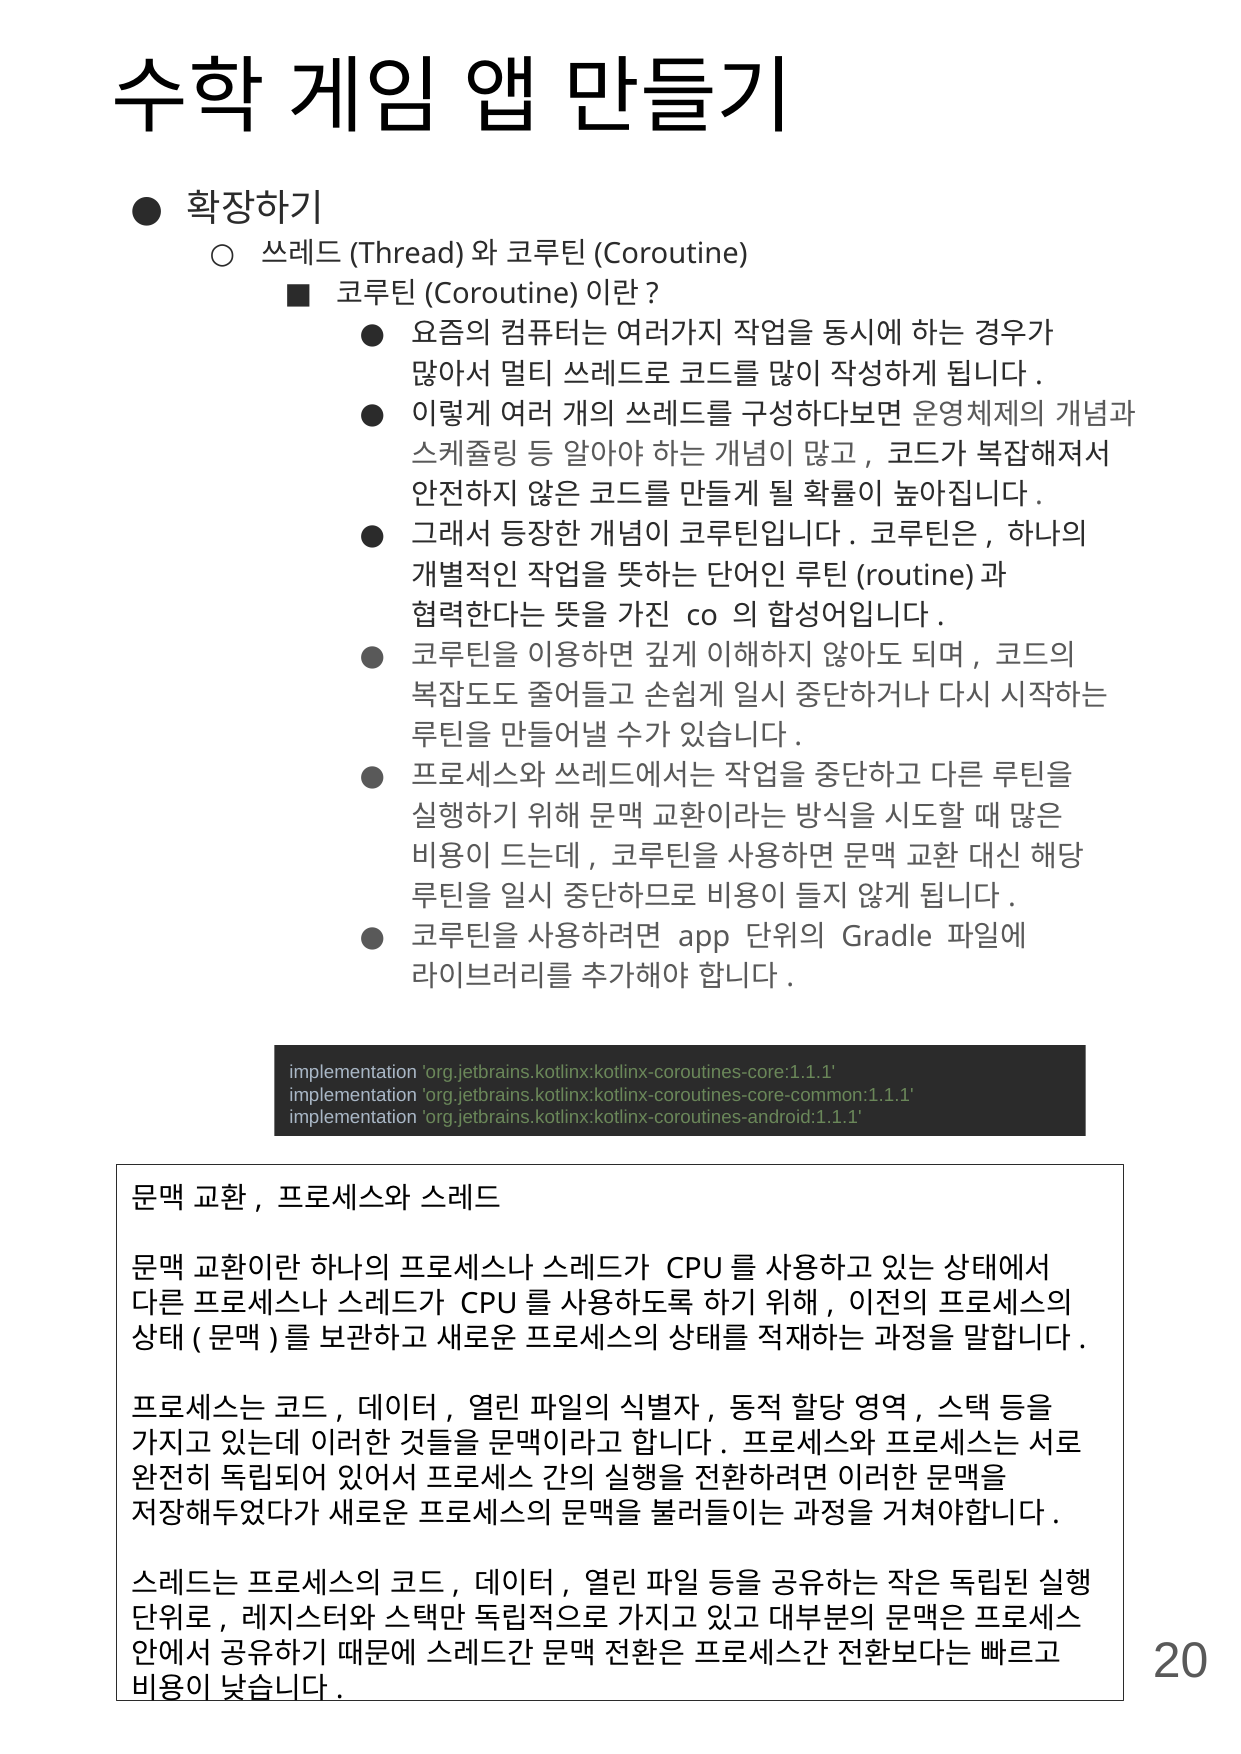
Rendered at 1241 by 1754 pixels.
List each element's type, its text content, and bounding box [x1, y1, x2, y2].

title 수학 게임 앱 만들기 [96, 27, 1157, 162]
slide_number 20 [1108, 1590, 1224, 1725]
text_box 문맥 교환, 프로세스와 스레드 문맥 교환이란 하나의 프로세스나 스레드가 CPU를 사용하고 있는 상태에서 다른 프로세스나 스레드가 CPU를 사용하도록 하기 위해, 이전의 프로세스의 상태(문맥)를 보관하고 새로운 프로세스의 상태를 적재하는 과정을 말합니다. 프로세스는 코드, 데이터, 열린 파일의 식별자, 동적 할당 영역, 스택 등을 가지고 있는데 이러한 것들을 문맥이라고 합니다. 프로세스와 프로세스는 서로 완전히 독립되어 있어서 프로세스 간의 실행을 전환하려면 이러한 문맥을 저장해두었다가 새로운 프로세스의 문맥을 불러들이는 과정을 거쳐야합니다. 스레드는 프로세스의 코드, 데이터, 열린 파일 등을 공유하는 작은 독립된 실행 단위로, 레지스터와 스택만 독립적으로 가지고 있고 대부분의 문맥은 프로세스 안에서 공유하기 때문에 스레드간 문맥 전환은 프로세스간 전환보다는 빠르고 비용이 낮습니다. [116, 1164, 1124, 1701]
text_box implementation 'org.jetbrains.kotlinx:kotlinx-coroutines-core:1.1.1' implementation 'org.jetbrains.kotlinx:kotlinx-coroutines-core-common:1.1.1' implementation 'org.jetbrains.kotlinx:kotlinx-coroutines-android:1.1.1' [274, 1045, 1086, 1136]
list 확장하기 쓰레드(Thread)와 코루틴(Coroutine) 코루틴(Coroutine)이란? 요즘의 컴퓨터는 여러가지 작업을 동시에 하는 경우가 많아서 멀티 쓰레드로 코드를 많이 작성하게 됩니다. 이렇게 여러 개의 쓰레드를 구성하다보면 운영체제의 개념과 스케쥴링 등 알아야 하는 개념이 많고, 코드가 복잡해져서 안전하지 않은 코드를 만들게 될 확률이 높아집니다. 그래서 등장한 개념이 코루틴입니다. 코루틴은, 하나의 개별적인 작업을 뜻하는 단어인 루틴(routine)과 협력한다는 뜻을 가진 co 의 합성어입니다. 코루틴을 이용하면 깊게 이해하지 않아도 되며, 코드의 복잡도도 줄어들고 손쉽게 일시 중단하거나 다시 시작하는 루틴을 만들어낼 수가 있습니다. 프로세스와 쓰레드에서는 작업을 중단하고 다른 루틴을 실행하기 위해 문맥 교환이라는 방식을 시도할 때 많은 비용이 드는데, 코루틴을 사용하면 문맥 교환 대신 해당 루틴을 일시 중단하므로 비용이 들지 않게 됩니다. 코루틴을 사용하려면 app 단위의 Gradle 파일에 라이브러리를 추가해야 합니다. [96, 162, 1157, 1592]
